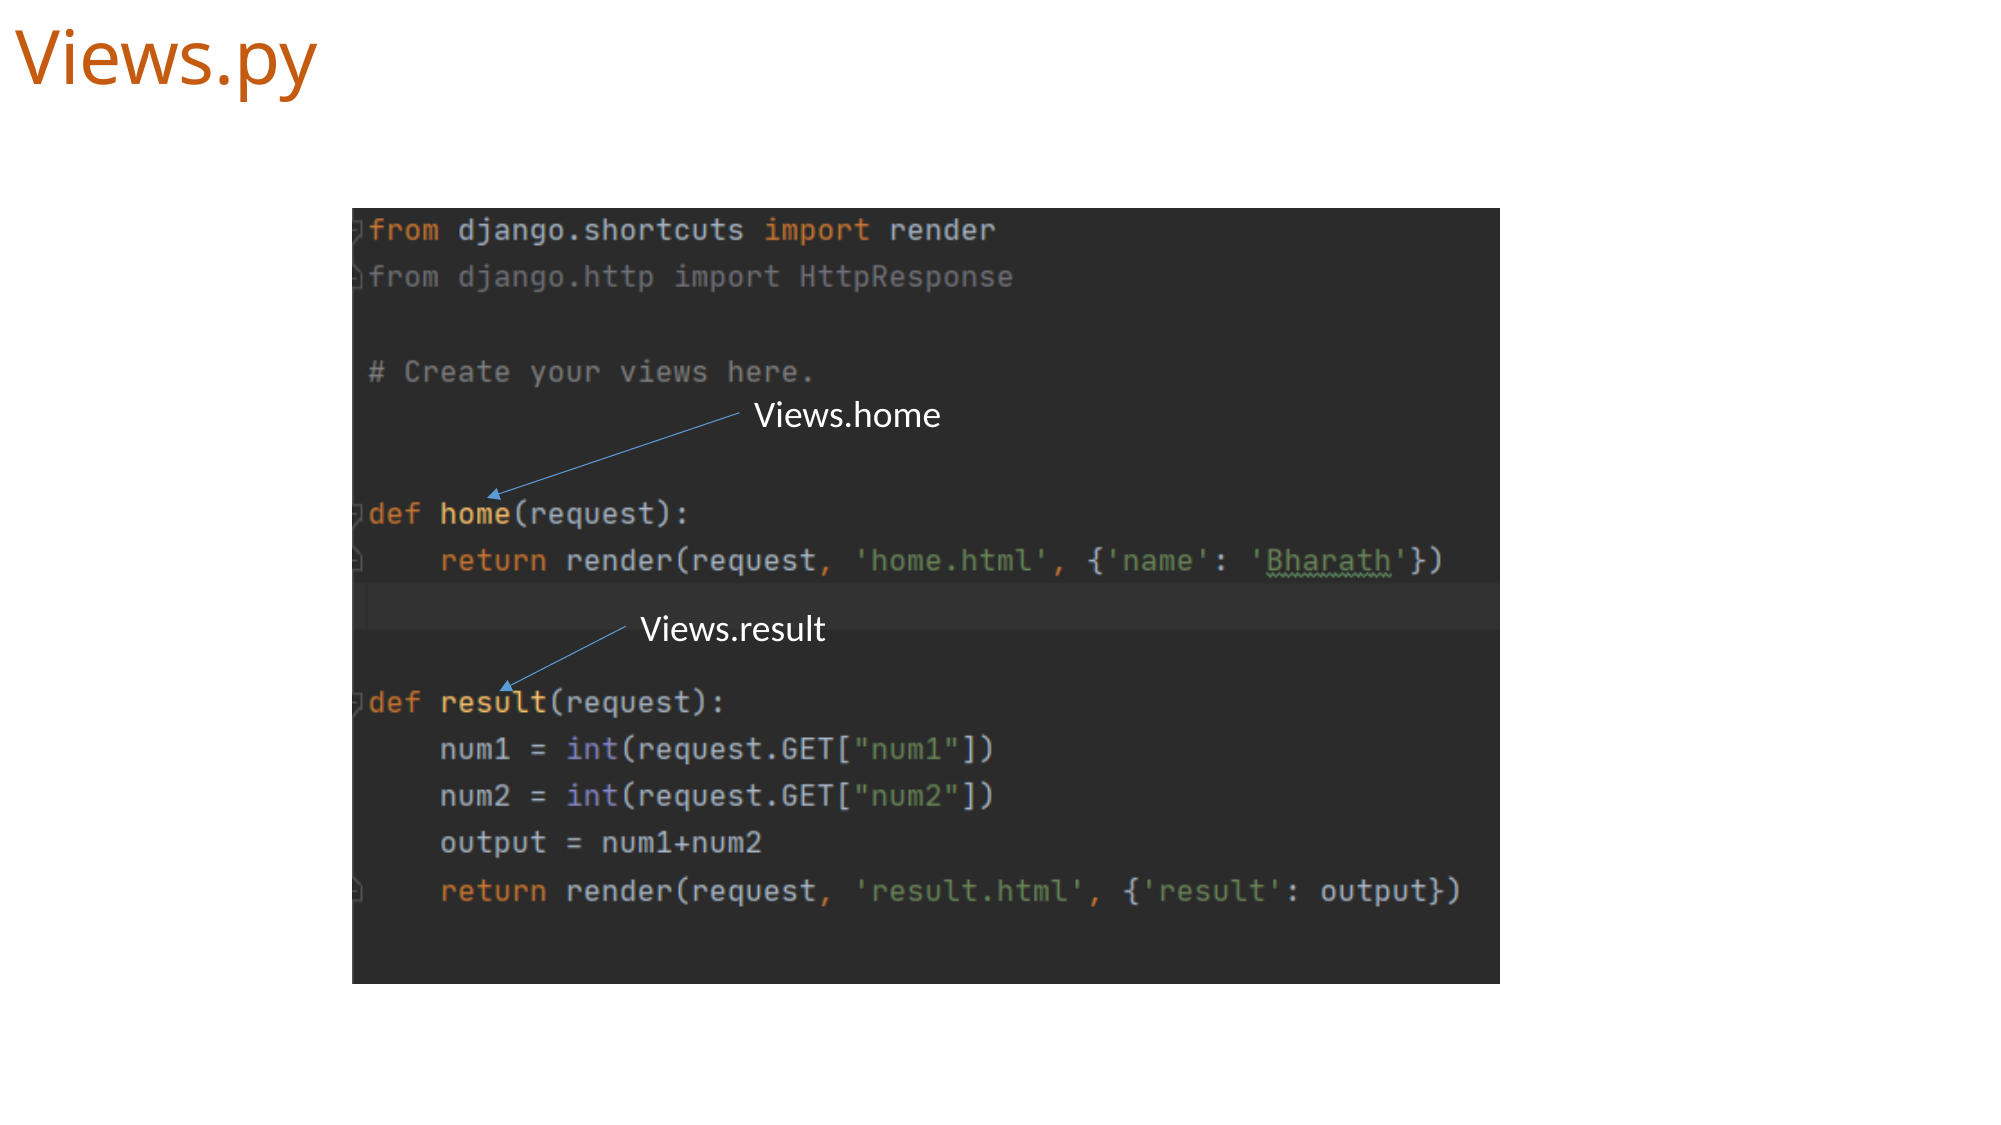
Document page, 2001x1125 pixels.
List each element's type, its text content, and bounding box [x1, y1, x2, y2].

picture [352, 208, 1500, 984]
title Views.py [0, 0, 1725, 120]
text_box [499, 626, 626, 692]
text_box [487, 413, 740, 498]
